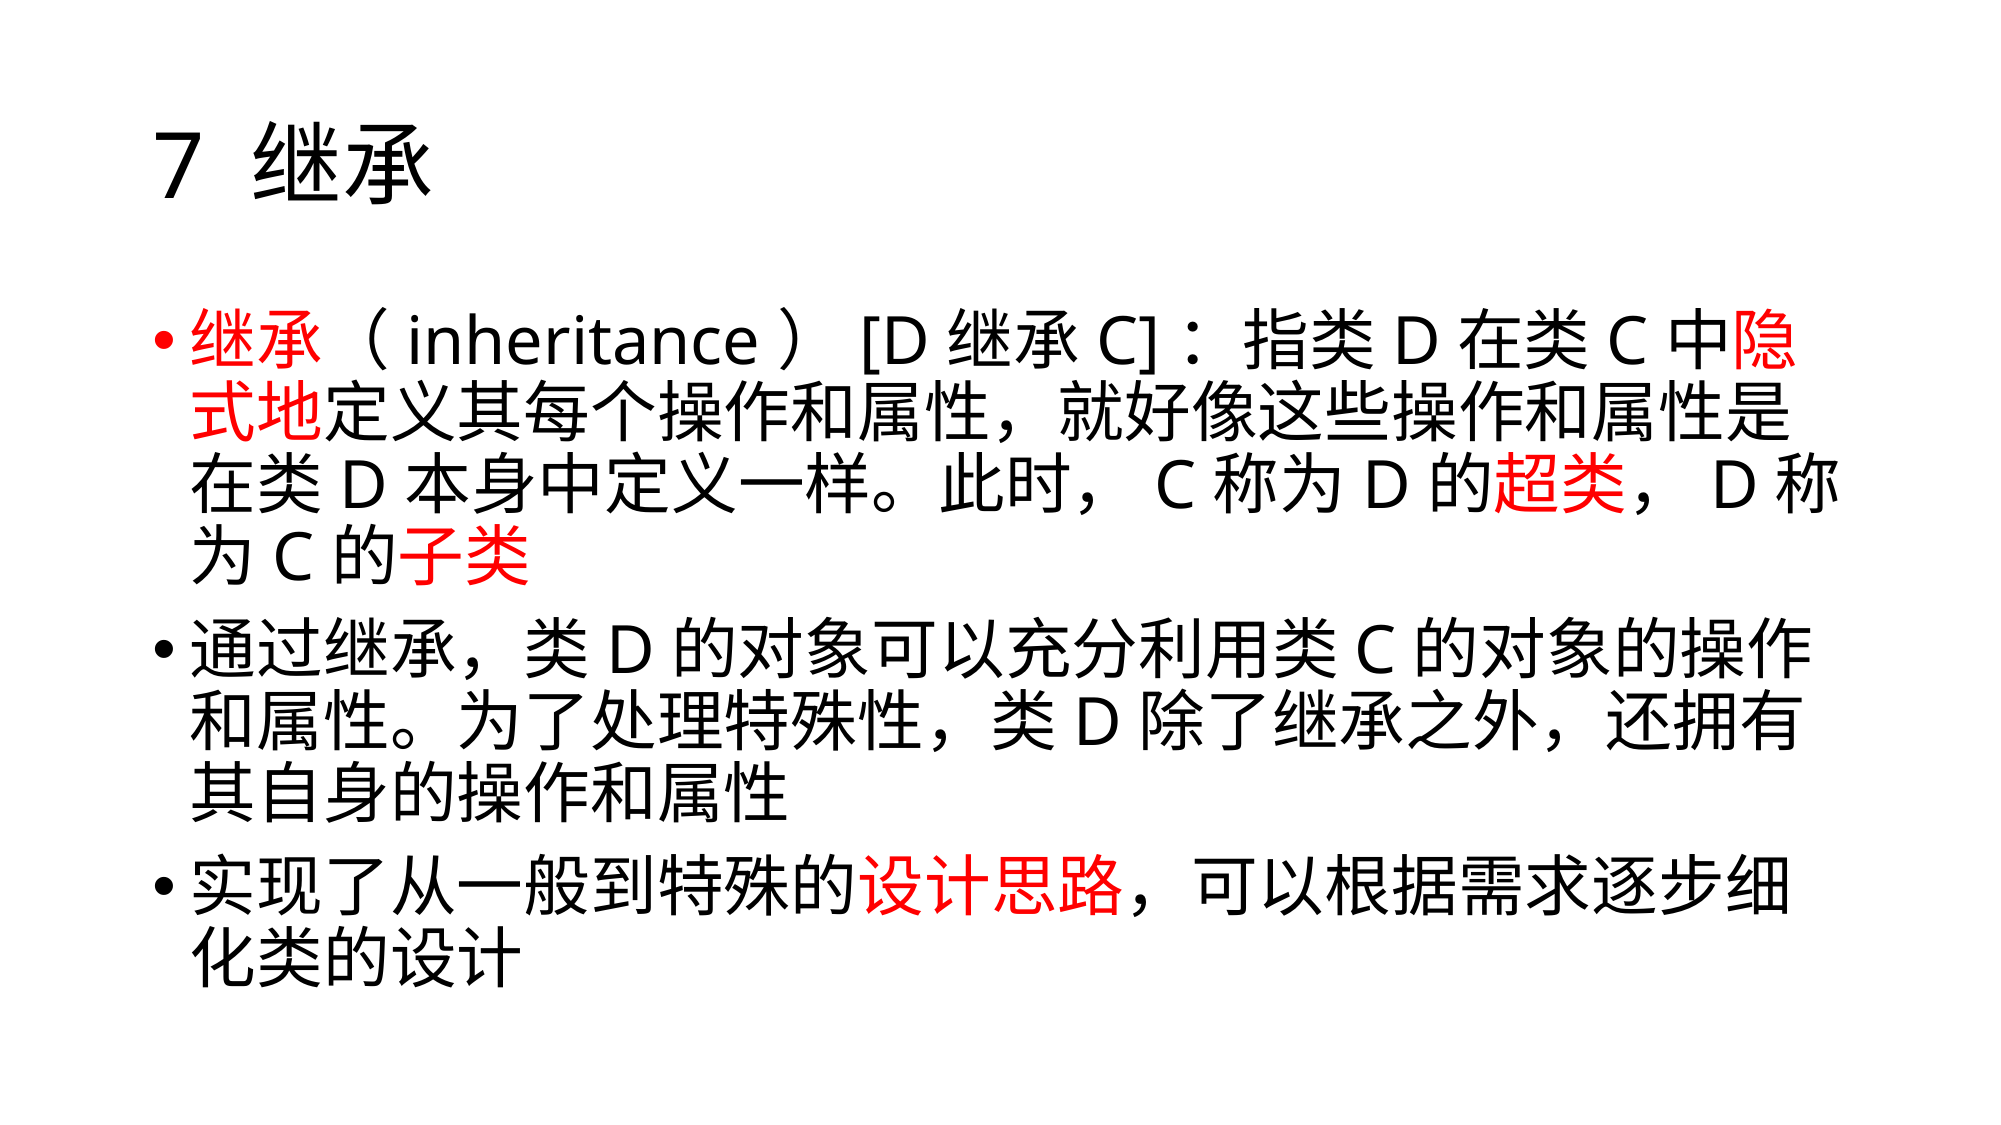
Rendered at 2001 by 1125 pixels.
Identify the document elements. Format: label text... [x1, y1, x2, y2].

list 继承（inheritance）[D继承C]：指类D在类C中隐式地定义其每个操作和属性，就好像这些操作和属性是在类D本身中定义一样。此时，C称为D的超类，D称为C的子类 通过继承，类D的对象可以充分利用类C的对象的操作和属性。为了处理特殊性，类D除了继承之外，还拥有其自身的操作和属性 实现了从一般到特殊的设计思路，可以根据需求逐步细化类的设计 [137, 299, 1863, 1014]
title 7 继承 [137, 59, 1863, 278]
